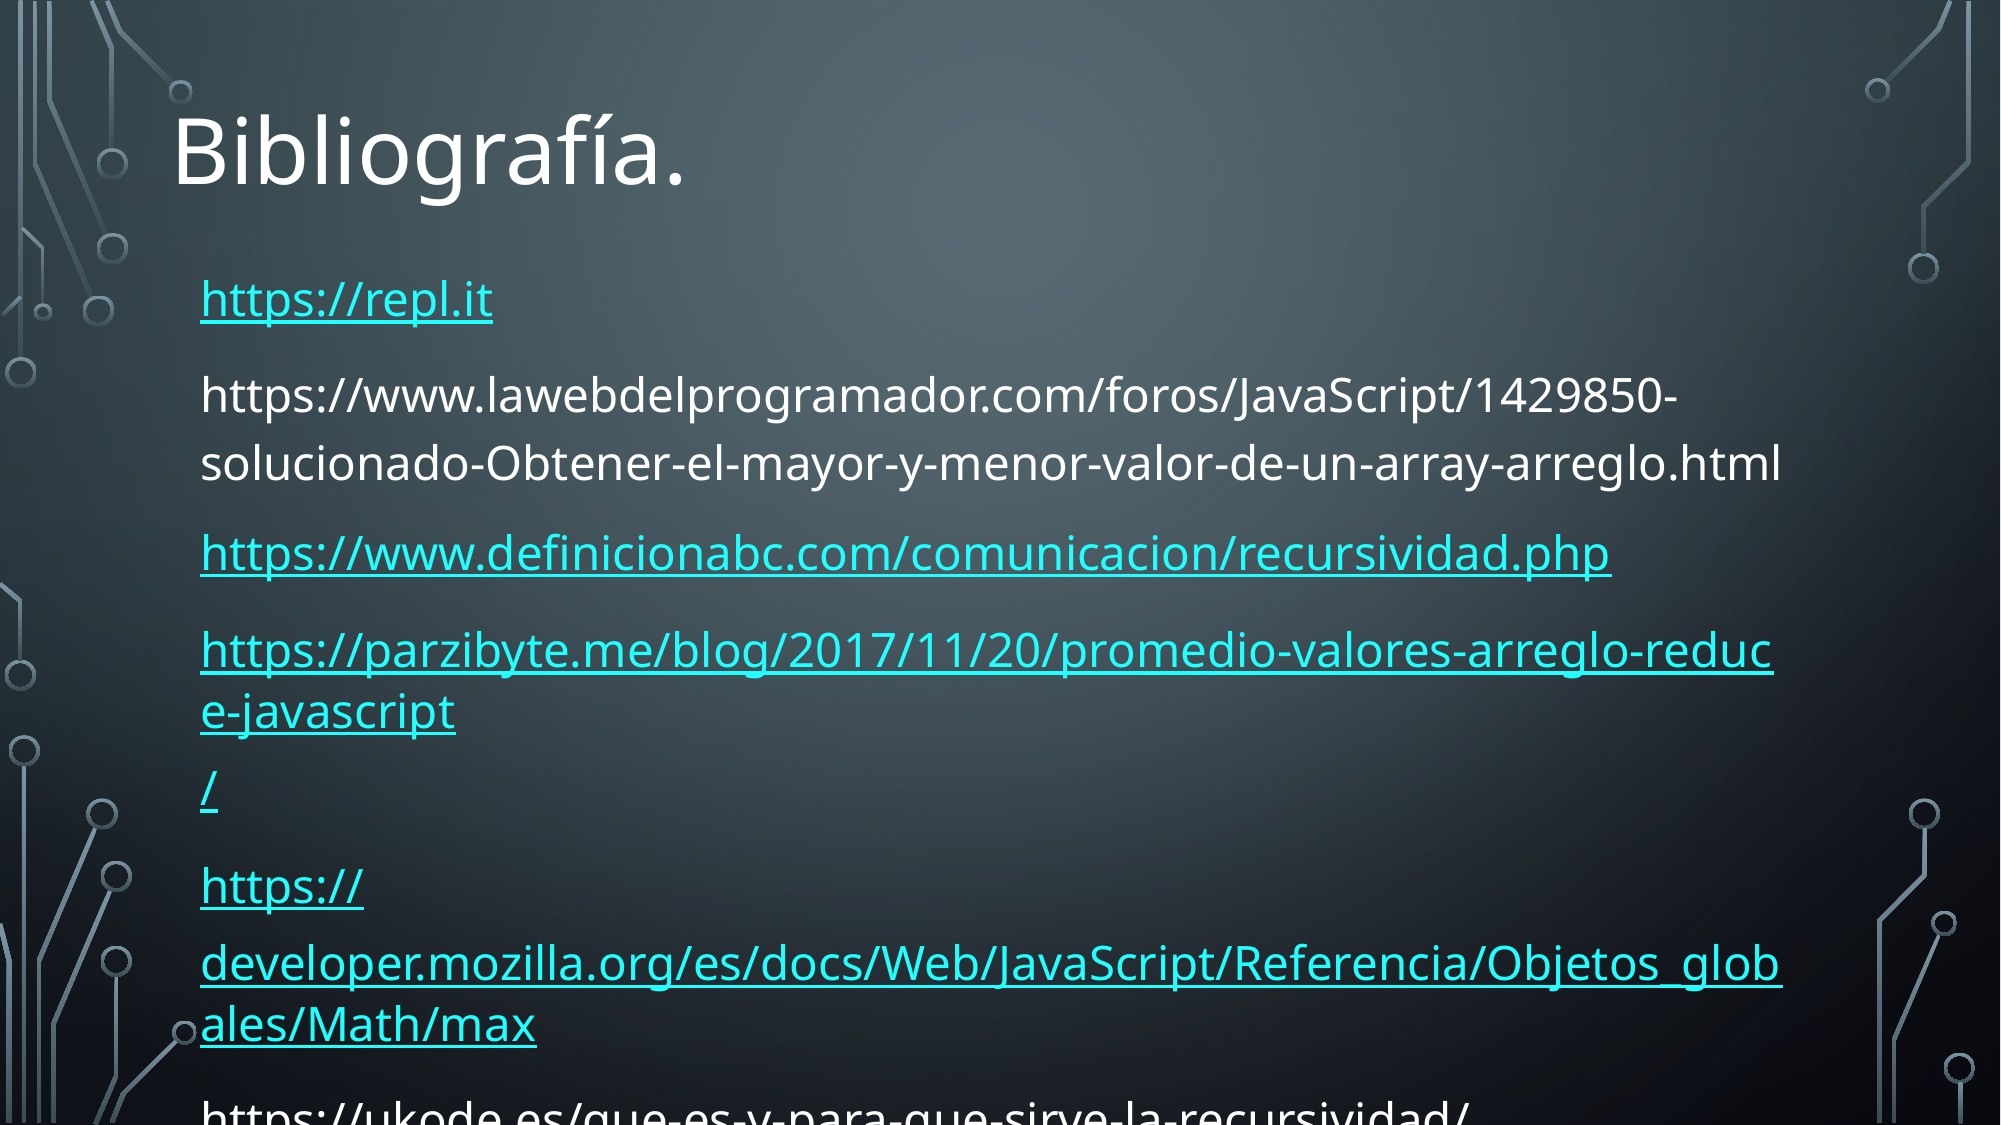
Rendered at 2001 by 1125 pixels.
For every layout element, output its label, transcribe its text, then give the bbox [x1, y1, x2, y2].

list https://repl.it https://www.lawebdelprogramador.com/foros/JavaScript/1429850-solucionado-Obtener-el-mayor-y-menor-valor-de-un-array-arreglo.html https://www.definicionabc.com/comunicacion/recursividad.php https://parzibyte.me/blog/2017/11/20/promedio-valores-arreglo-reduce-javascript/ https://developer.mozilla.org/es/docs/Web/JavaScript/Referencia/Objetos_globales/Math/max https://ukode.es/que-es-y-para-que-sirve-la-recursividad/ [185, 248, 1811, 1068]
text_box Bibliografía. [155, 85, 704, 211]
